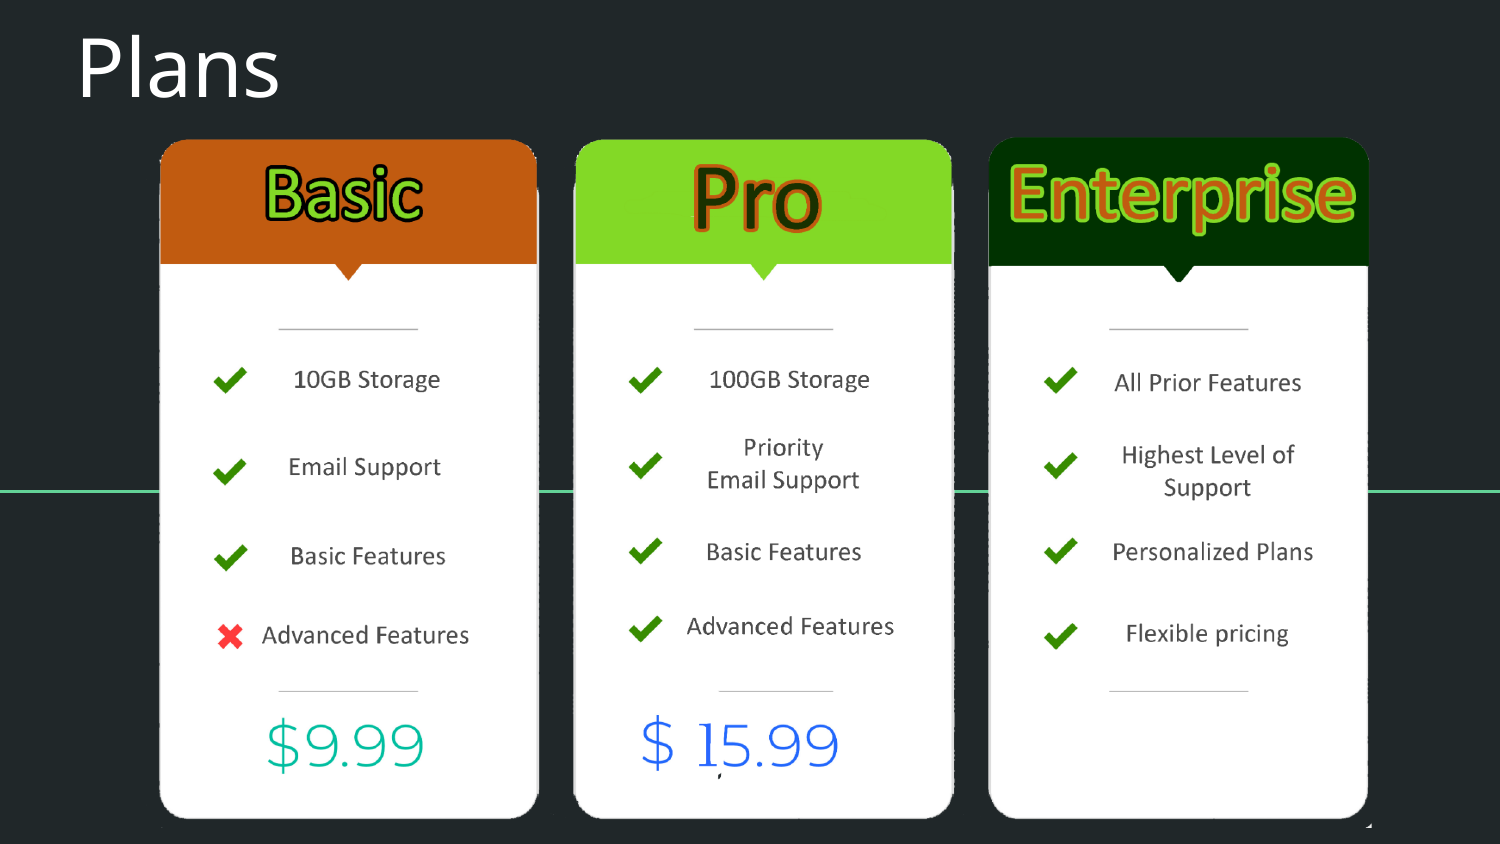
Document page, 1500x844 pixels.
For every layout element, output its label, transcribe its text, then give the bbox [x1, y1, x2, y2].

title Plans [60, 0, 1394, 130]
picture [132, 116, 1372, 828]
